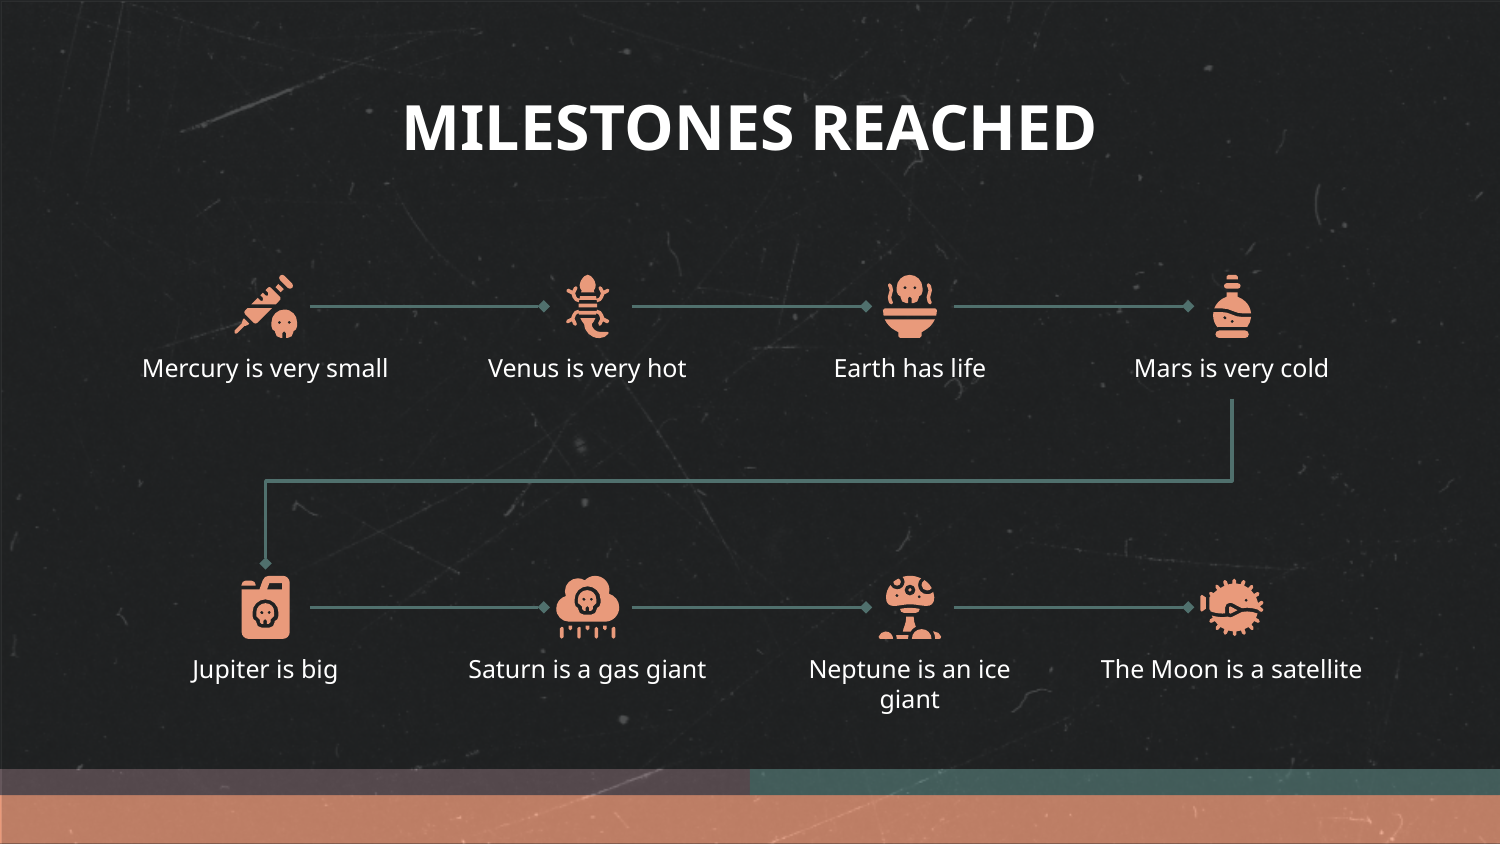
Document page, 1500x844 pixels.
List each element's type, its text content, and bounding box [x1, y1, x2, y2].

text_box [221, 262, 310, 351]
text_box Earth has life [836, 338, 1059, 399]
text_box Neptune is an ice giant [836, 638, 1059, 700]
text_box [865, 563, 955, 652]
text_box Mars is very cold [1083, 338, 1381, 399]
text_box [1187, 563, 1277, 652]
title MILESTONES REACHED [118, 72, 661, 167]
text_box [221, 563, 310, 652]
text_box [1187, 262, 1277, 351]
text_box Saturn is a gas giant [439, 638, 661, 700]
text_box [882, 274, 938, 339]
text_box The Moon is a satellite [1083, 638, 1381, 700]
text_box Jupiter is big [116, 638, 415, 700]
text_box Venus is very hot [439, 338, 661, 399]
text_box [666, 0, 832, 844]
text_box [865, 262, 954, 338]
text_box Mercury is very small [116, 338, 415, 399]
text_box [543, 563, 632, 652]
title MILESTONES REACHED [836, 72, 1382, 167]
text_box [543, 262, 632, 351]
